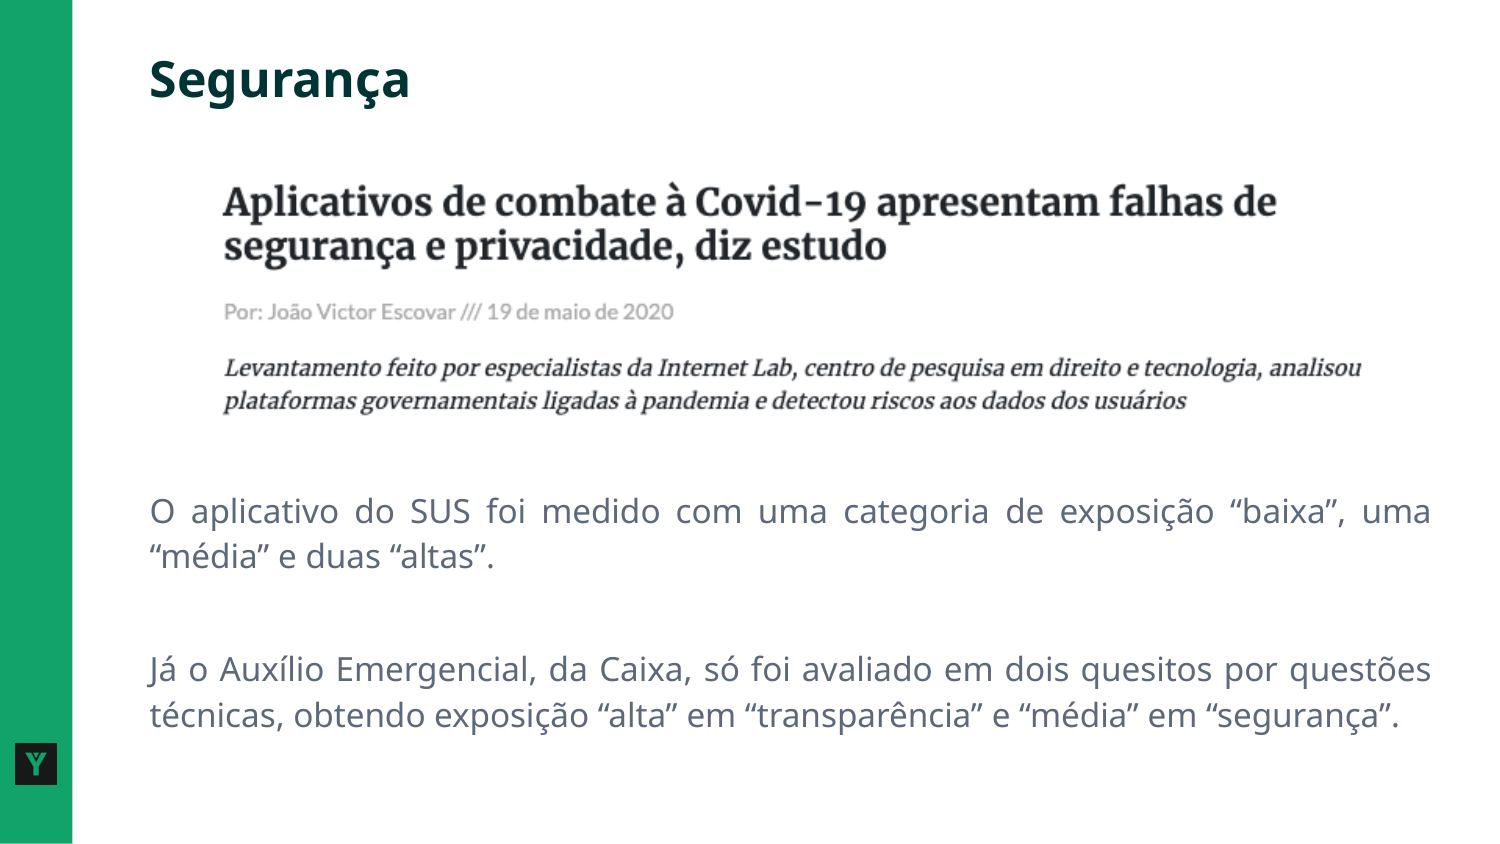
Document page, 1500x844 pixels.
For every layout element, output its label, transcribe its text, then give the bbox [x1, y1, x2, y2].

picture [209, 147, 1375, 428]
title Segurança [134, 32, 1070, 123]
list O aplicativo do SUS foi medido com uma categoria de exposição “baixa”, uma “média” e duas “altas”. Já o Auxílio Emergencial, da Caixa, só foi avaliado em dois quesitos por questões técnicas, obtendo exposição “alta” em “transparência” e “média” em “segurança”. [134, 147, 1449, 844]
picture [15, 743, 57, 785]
